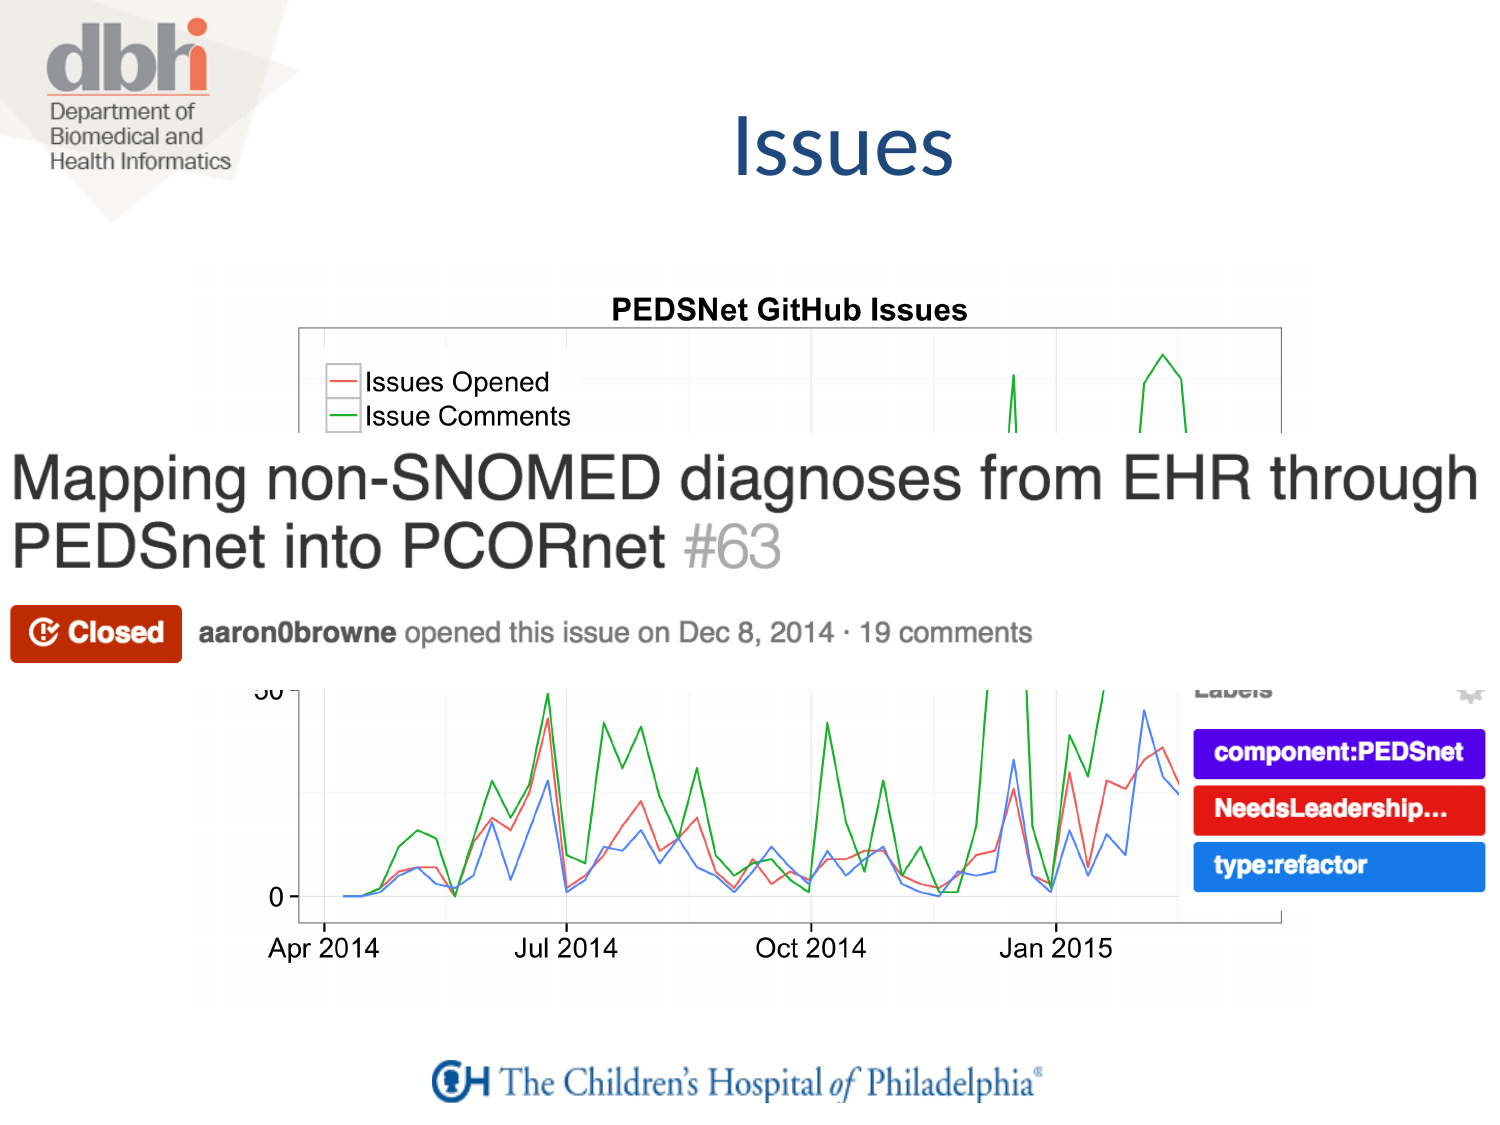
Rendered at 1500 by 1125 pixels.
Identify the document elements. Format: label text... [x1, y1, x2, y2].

title Issues [262, 45, 1425, 233]
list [74, 262, 1426, 431]
picture [0, 433, 1500, 911]
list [74, 697, 1426, 1006]
picture [0, 0, 298, 233]
